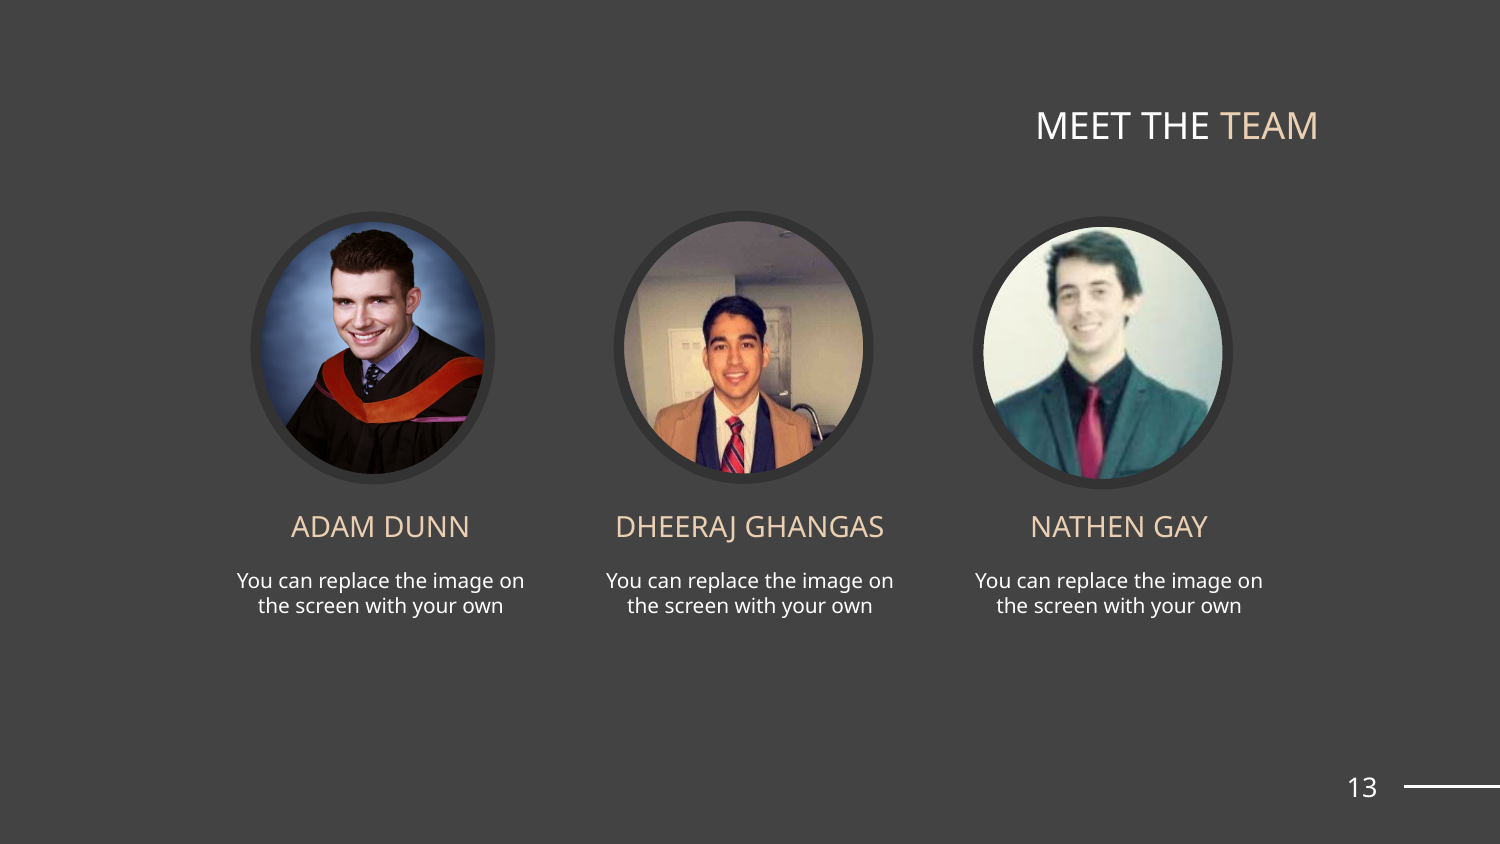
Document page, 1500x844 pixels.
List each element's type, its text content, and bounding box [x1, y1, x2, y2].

picture [255, 216, 491, 480]
subtitle You can replace the image on the screen with your own [941, 553, 1297, 624]
title ADAM DUNN [226, 493, 536, 539]
subtitle You can replace the image on the screen with your own [572, 553, 928, 624]
title MEET THE TEAM [618, 46, 1335, 202]
picture [618, 215, 869, 479]
subtitle You can replace the image on the screen with your own [203, 553, 559, 624]
slide_number 13 [1302, 766, 1393, 812]
picture [977, 221, 1228, 485]
title NATHEN GAY [964, 493, 1274, 539]
title DHEERAJ GHANGAS [595, 493, 905, 539]
